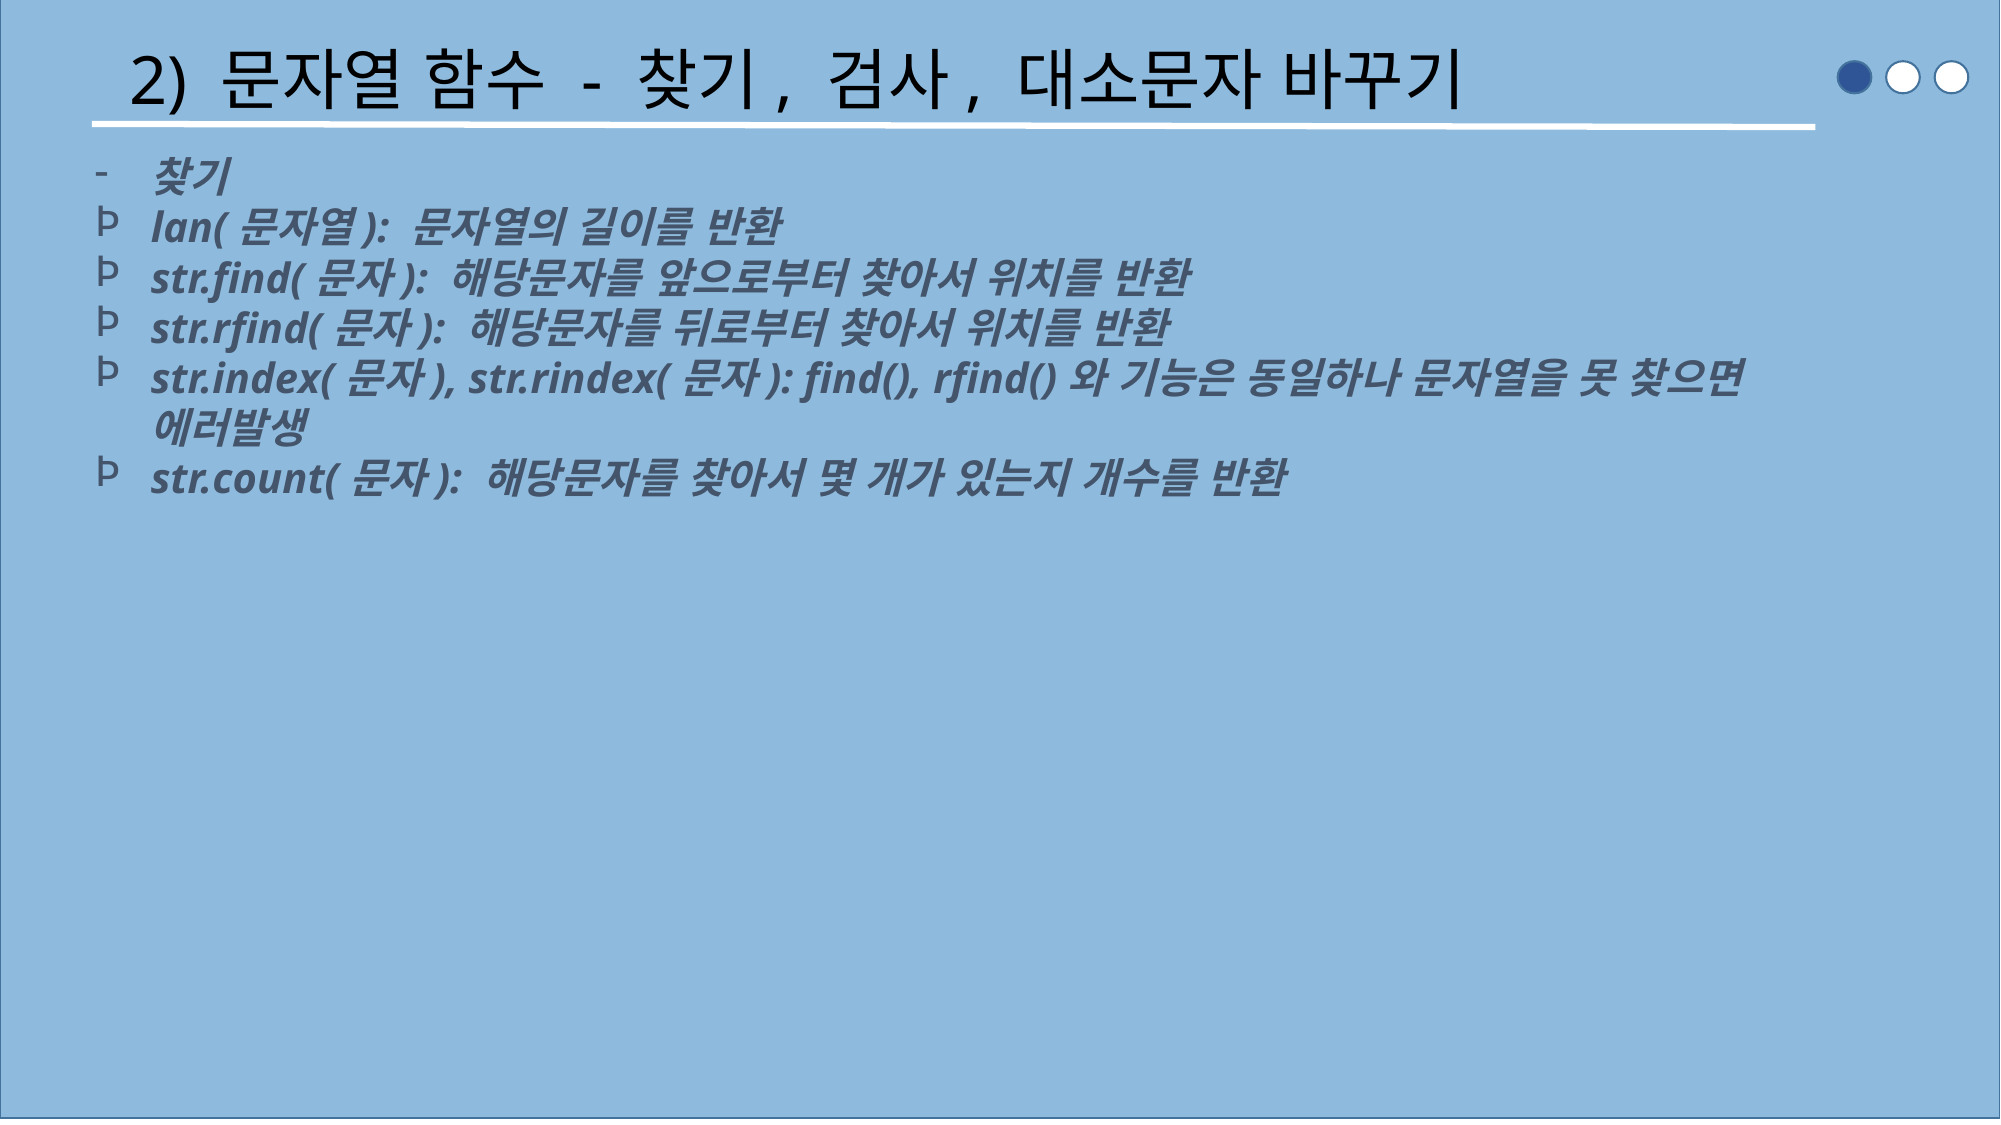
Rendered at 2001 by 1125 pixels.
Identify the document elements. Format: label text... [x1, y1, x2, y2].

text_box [91, 123, 1816, 127]
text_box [1837, 61, 1969, 94]
text_box 2) 문자열 함수 - 찾기, 검사, 대소문자 바꾸기 [114, 30, 1984, 126]
text_box [0, 0, 2000, 1119]
text_box 찾기 lan(문자열): 문자열의 길이를 반환 str.find(문자): 해당문자를 앞으로부터 찾아서 위치를 반환 str.rfind(문자): 해당문자를 뒤로부터 찾아서 위치를 반환 str.index(문자), str.rindex(문자): find(), rfind()와 기능은 동일하나 문자열을 못 찾으면 에러발생 str.count(문자): 해당문자를 찾아서 몇 개가 있는지 개수를 반환 [79, 143, 1862, 509]
